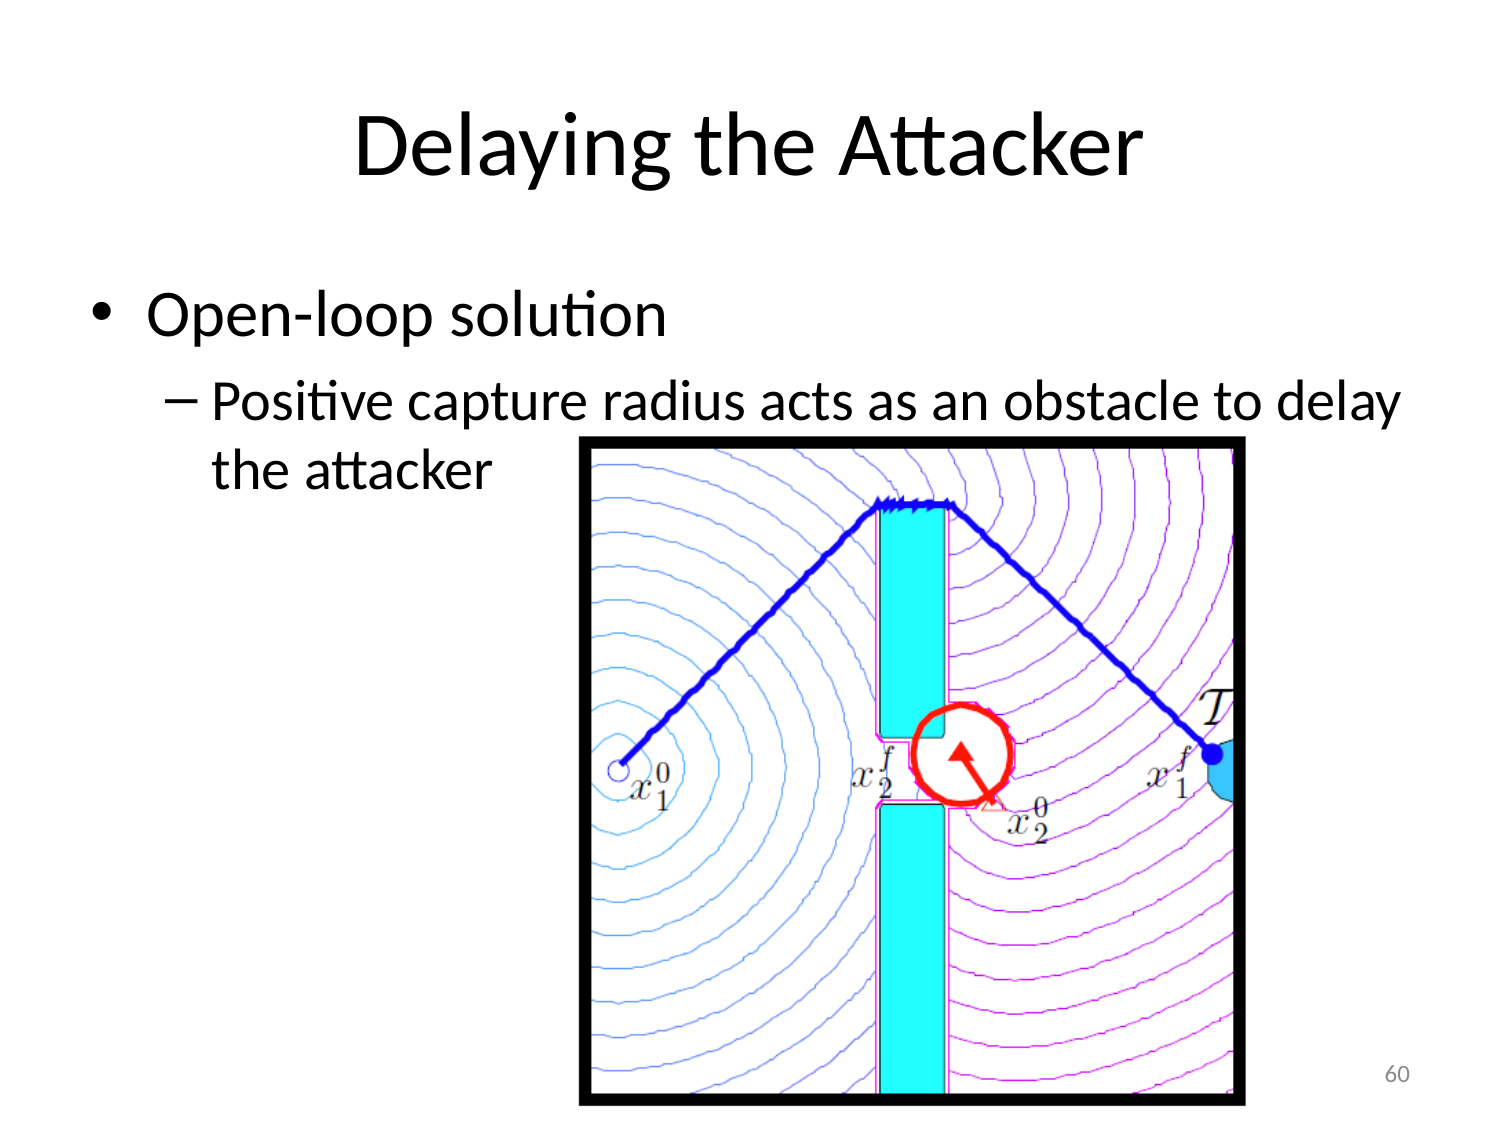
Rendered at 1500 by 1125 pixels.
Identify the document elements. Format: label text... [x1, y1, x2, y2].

list Open-loop solution Positive capture radius acts as an obstacle to delay the attacker [75, 262, 1425, 1005]
title Delaying the Attacker [75, 45, 1425, 233]
picture [574, 431, 1251, 1113]
slide_number 60 [1254, 1042, 1425, 1103]
